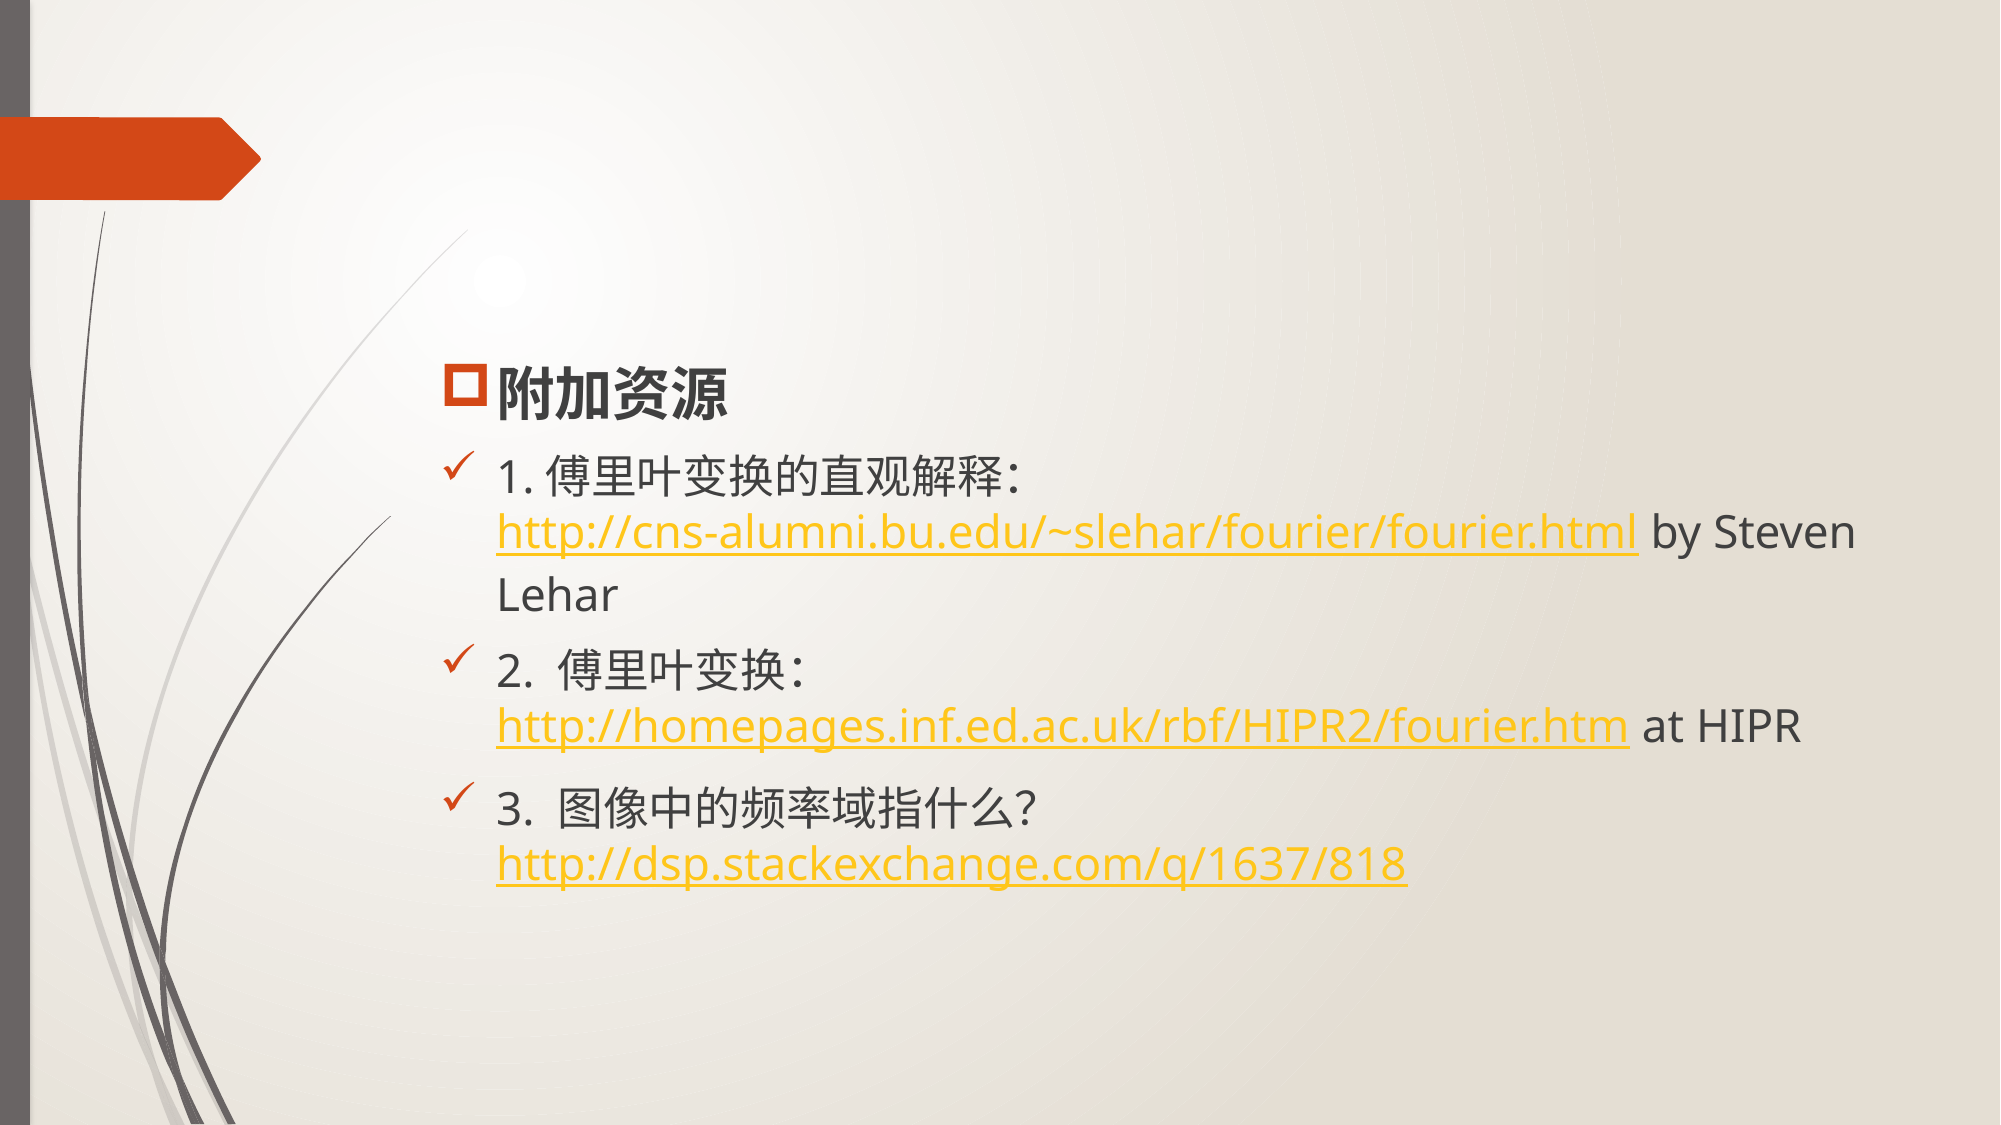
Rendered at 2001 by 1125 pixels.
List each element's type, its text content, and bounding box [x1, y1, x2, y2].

list 附加资源 1.傅里叶变换的直观解释：http://cns-alumni.bu.edu/~slehar/fourier/fourier.html by Steven Lehar 2. 傅里叶变换：http://homepages.inf.ed.ac.uk/rbf/HIPR2/fourier.htm at HIPR 3. 图像中的频率域指什么？http://dsp.stackexchange.com/q/1637/818 [424, 350, 1888, 970]
